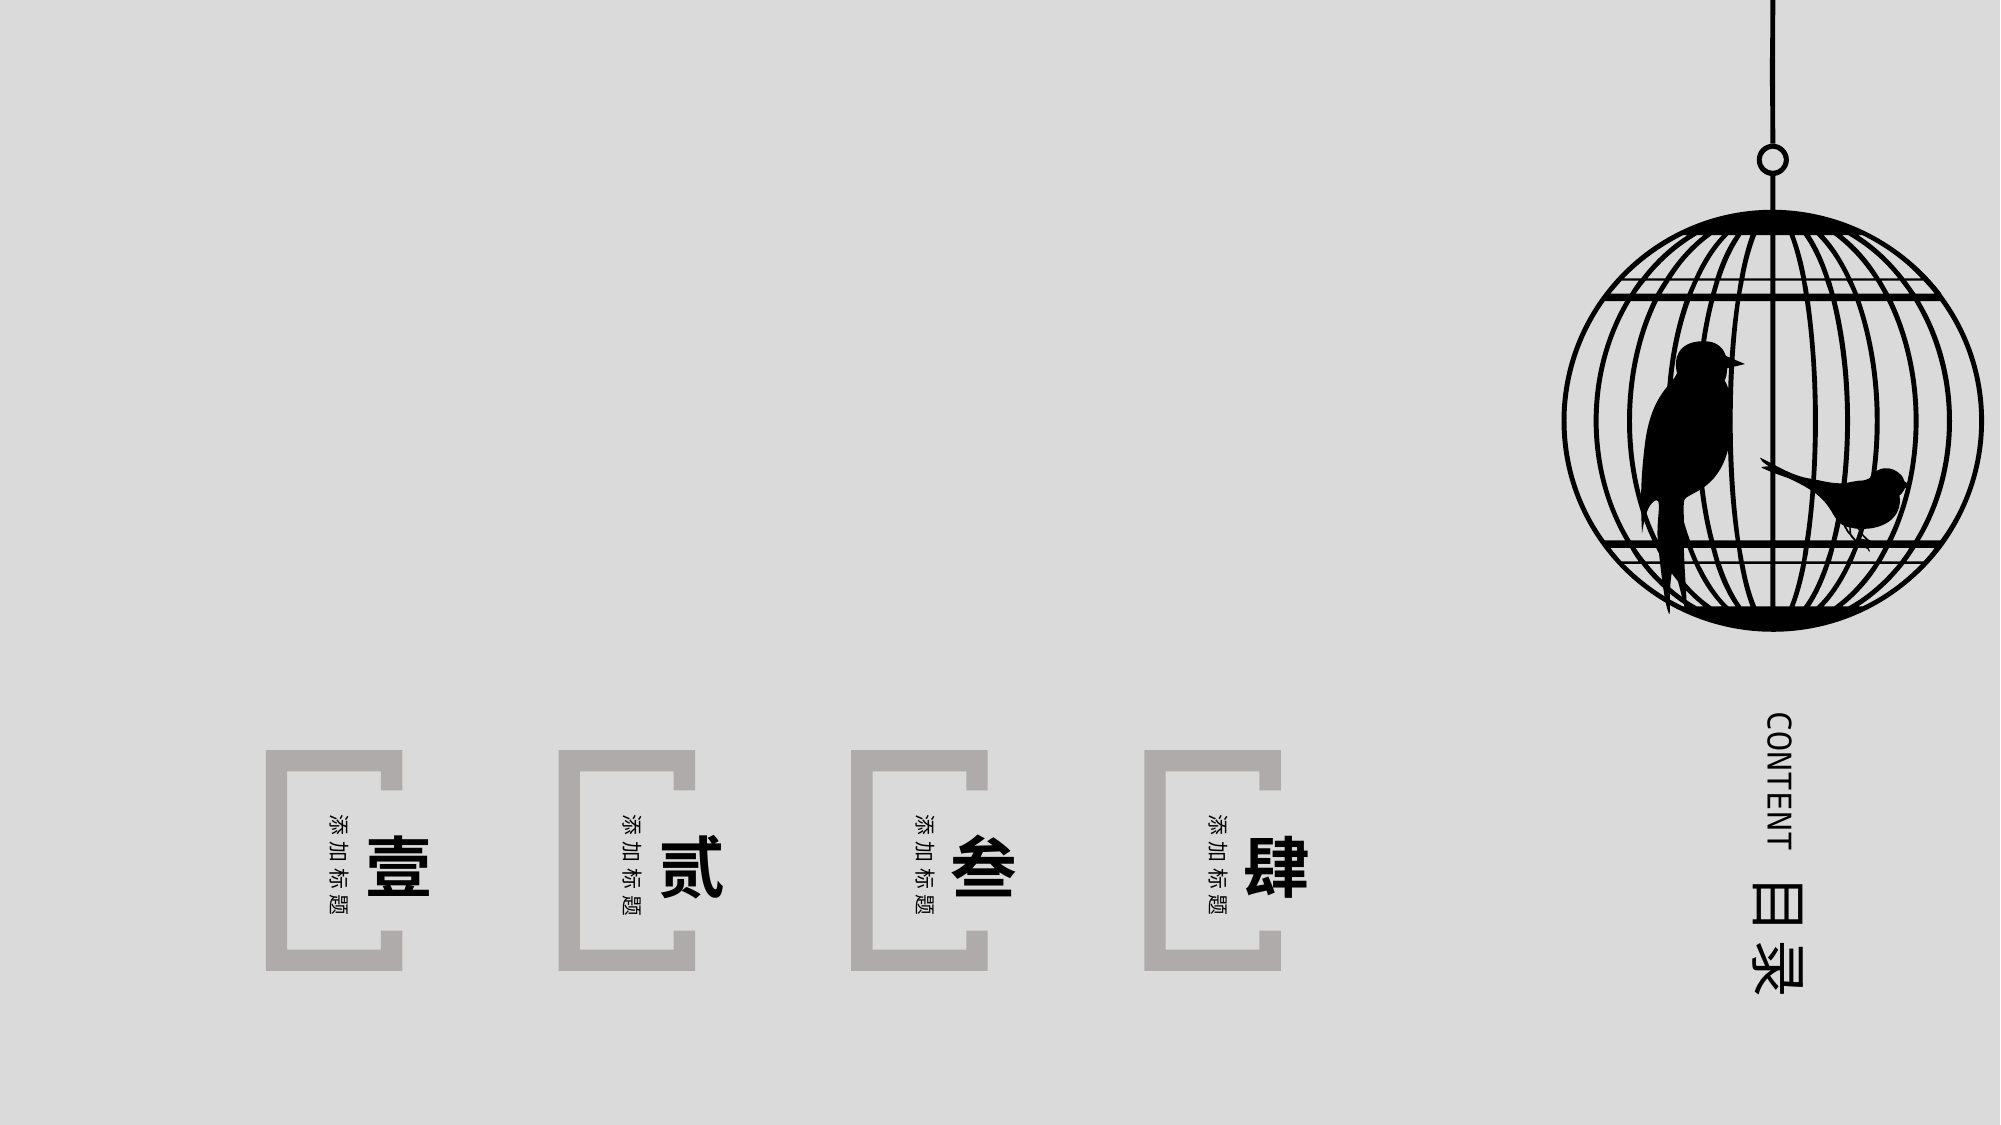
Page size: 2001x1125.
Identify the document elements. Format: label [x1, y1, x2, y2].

text_box [851, 750, 1034, 971]
text_box [558, 750, 741, 971]
text_box [265, 750, 448, 971]
text_box [1144, 750, 1327, 971]
picture [1561, 0, 1985, 632]
text_box [1722, 696, 1824, 1007]
